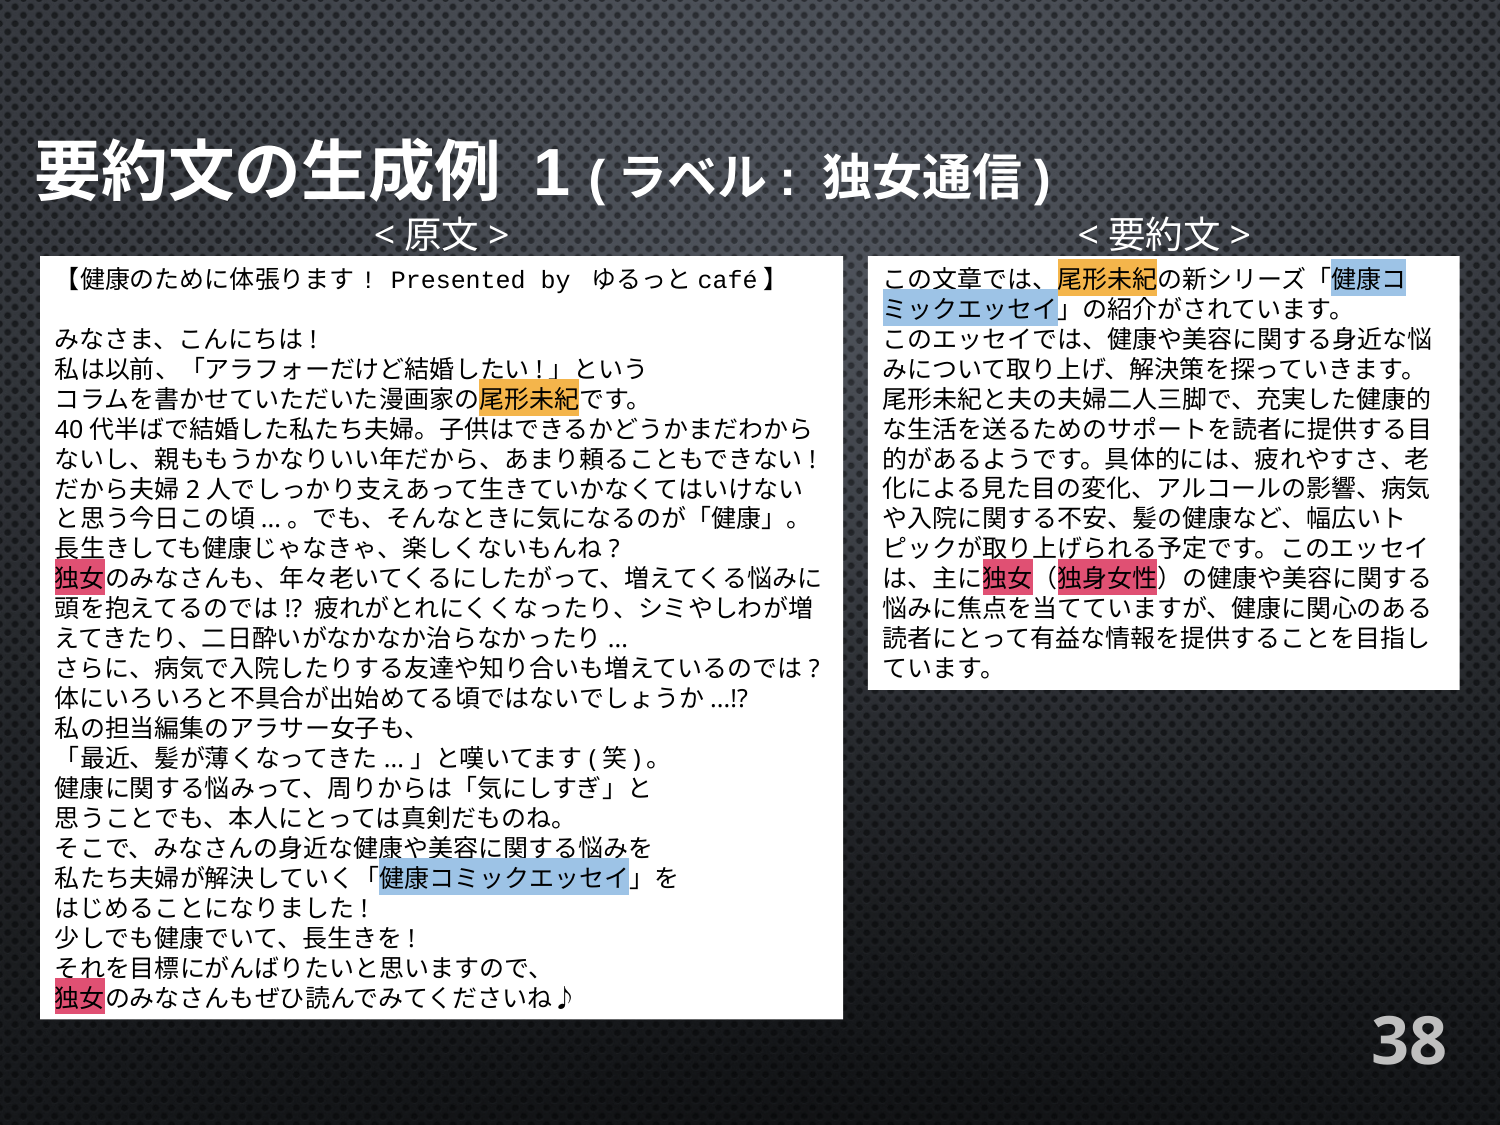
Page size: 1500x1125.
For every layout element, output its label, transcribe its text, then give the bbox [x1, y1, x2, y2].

text_box 要約文の生成例 1 (ラベル: 独女通信) [19, 113, 1436, 234]
slide_number 38 [1268, 1013, 1463, 1074]
text_box <要約文> [962, 203, 1367, 264]
text_box <原文> [239, 203, 644, 264]
text_box この文章では、尾形未紀の新シリーズ「健康コミックエッセイ」の紹介がされています。 このエッセイでは、健康や美容に関する身近な悩みについて取り上げ、解決策を探っていきます。尾形未紀と夫の夫婦二人三脚で、充実した健康的な生活を送るためのサポートを読者に提供する目的があるようです。具体的には、疲れやすさ、老化による見た目の変化、アルコールの影響、病気や入院に関する不安、髪の健康など、幅広いトピックが取り上げられる予定です。このエッセイは、主に独女（独身女性）の健康や美容に関する悩みに焦点を当てていますが、健康に関心のある読者にとって有益な情報を提供することを目指しています。 [867, 256, 1460, 690]
text_box 【健康のために体張ります! Presented by ゆるっとcafé】 みなさま、こんにちは! 私は以前、「アラフォーだけど結婚したい!」という コラムを書かせていただいた漫画家の尾形未紀です。 40代半ばで結婚した私たち夫婦。子供はできるかどうかまだわからないし、親ももうかなりいい年だから、あまり頼ることもできない! だから夫婦2人でしっかり支えあって生きていかなくてはいけないと思う今日この頃...。でも、そんなときに気になるのが「健康」。 長生きしても健康じゃなきゃ、楽しくないもんね? 独女のみなさんも、年々老いてくるにしたがって、増えてくる悩みに頭を抱えてるのでは!? 疲れがとれにくくなったり、シミやしわが増えてきたり、二日酔いがなかなか治らなかったり... さらに、病気で入院したりする友達や知り合いも増えているのでは? 体にいろいろと不具合が出始めてる頃ではないでしょうか...!? 私の担当編集のアラサー女子も、 「最近、髪が薄くなってきた...」と嘆いてます(笑)。 健康に関する悩みって、周りからは「気にしすぎ」と 思うことでも、本人にとっては真剣だものね。 そこで、みなさんの身近な健康や美容に関する悩みを 私たち夫婦が解決していく「健康コミックエッセイ」を はじめることになりました! 少しでも健康でいて、長生きを! それを目標にがんばりたいと思いますので、 独女のみなさんもぜひ読んでみてくださいね♪ [40, 256, 844, 1020]
